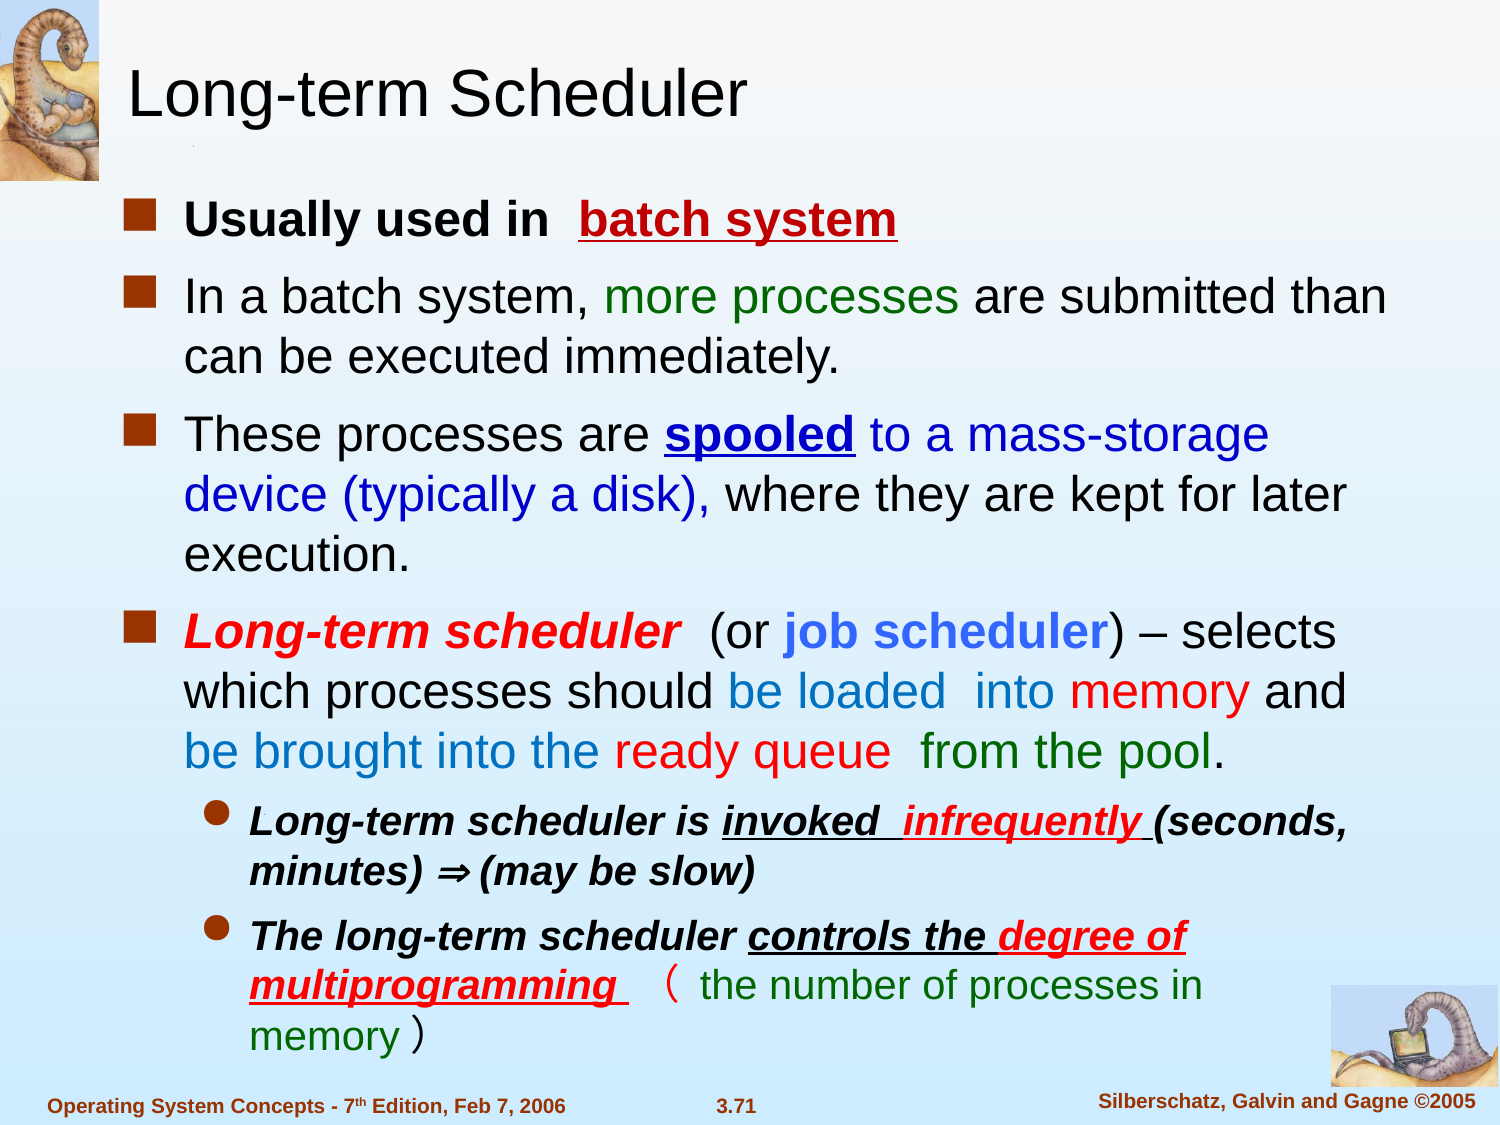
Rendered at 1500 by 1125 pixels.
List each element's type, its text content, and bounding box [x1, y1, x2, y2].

picture [1331, 985, 1498, 1087]
title Long-term Scheduler [112, 37, 1438, 138]
picture [0, 0, 99, 181]
text_box Usually used in batch system In a batch system, more processes are submitted than can be executed immediately. These processes are spooled to a mass-storage device (typically a disk), where they are kept for later execution. Long-term scheduler (or job scheduler) – selects which processes should be loaded into memory and be brought into the ready queue from the pool. Long-term scheduler is invoked infrequently (seconds, minutes)  (may be slow) The long-term scheduler controls the degree of multiprogramming （ the number of processes in memory） [112, 179, 1420, 1057]
